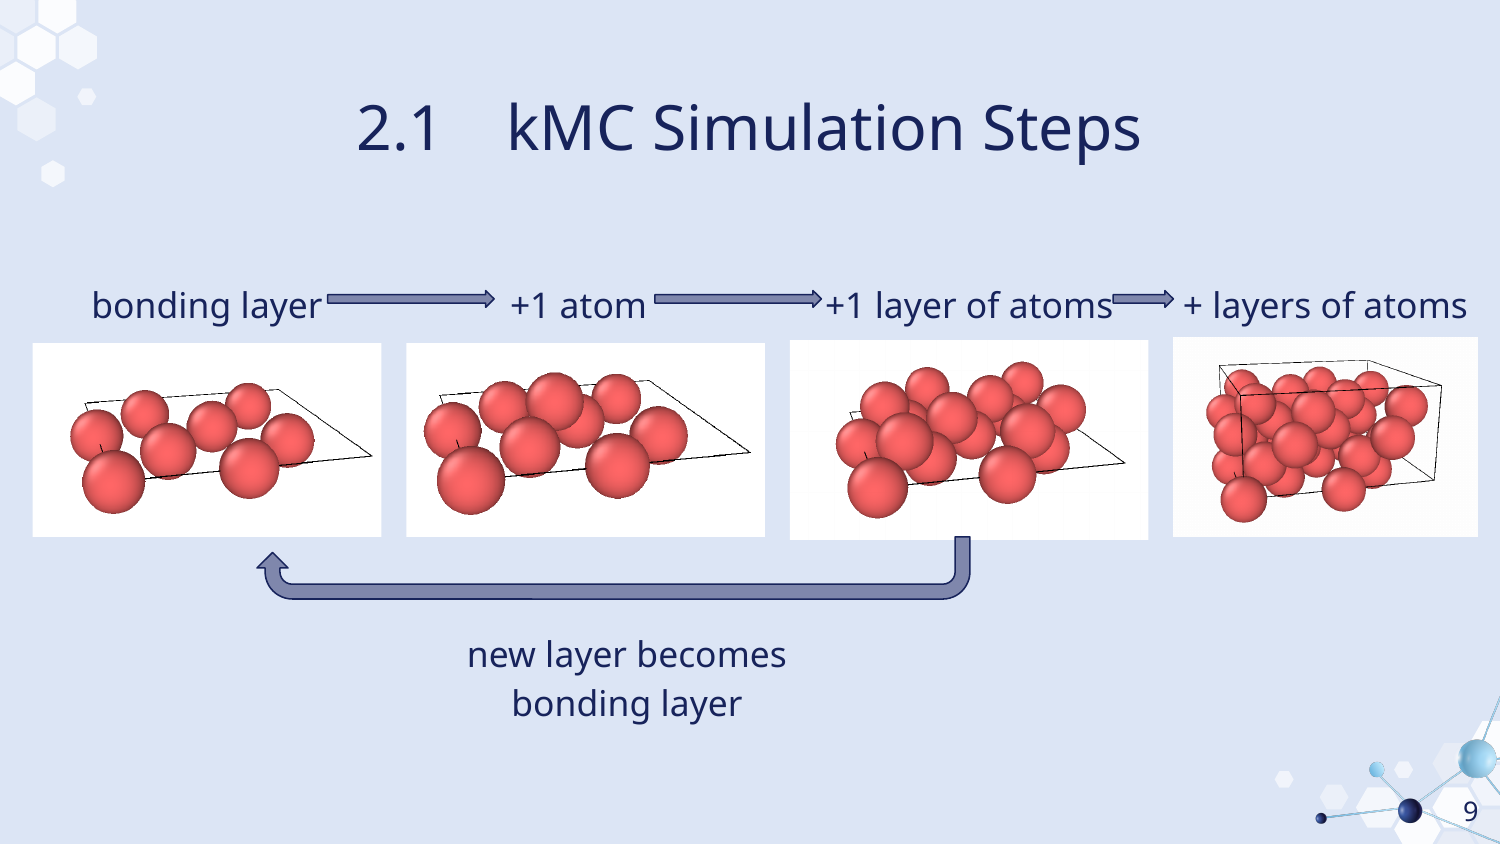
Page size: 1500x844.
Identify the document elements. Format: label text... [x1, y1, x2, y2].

picture [32, 343, 382, 538]
text_box +1 layer of atoms [794, 262, 1144, 339]
picture [1173, 337, 1478, 537]
text_box [1113, 290, 1174, 308]
text_box [654, 290, 822, 308]
picture [1272, 651, 1500, 844]
title 2.1 kMC Simulation Steps [118, 72, 1382, 167]
text_box bonding layer [62, 262, 352, 341]
picture [789, 340, 1149, 540]
text_box new layer becomes bonding layer [432, 610, 822, 739]
slide_number 9 [1403, 779, 1494, 844]
text_box [256, 549, 970, 600]
picture [406, 343, 766, 538]
text_box +1 atom [463, 262, 695, 341]
text_box + layers of atoms [1151, 262, 1500, 342]
text_box [327, 290, 495, 308]
